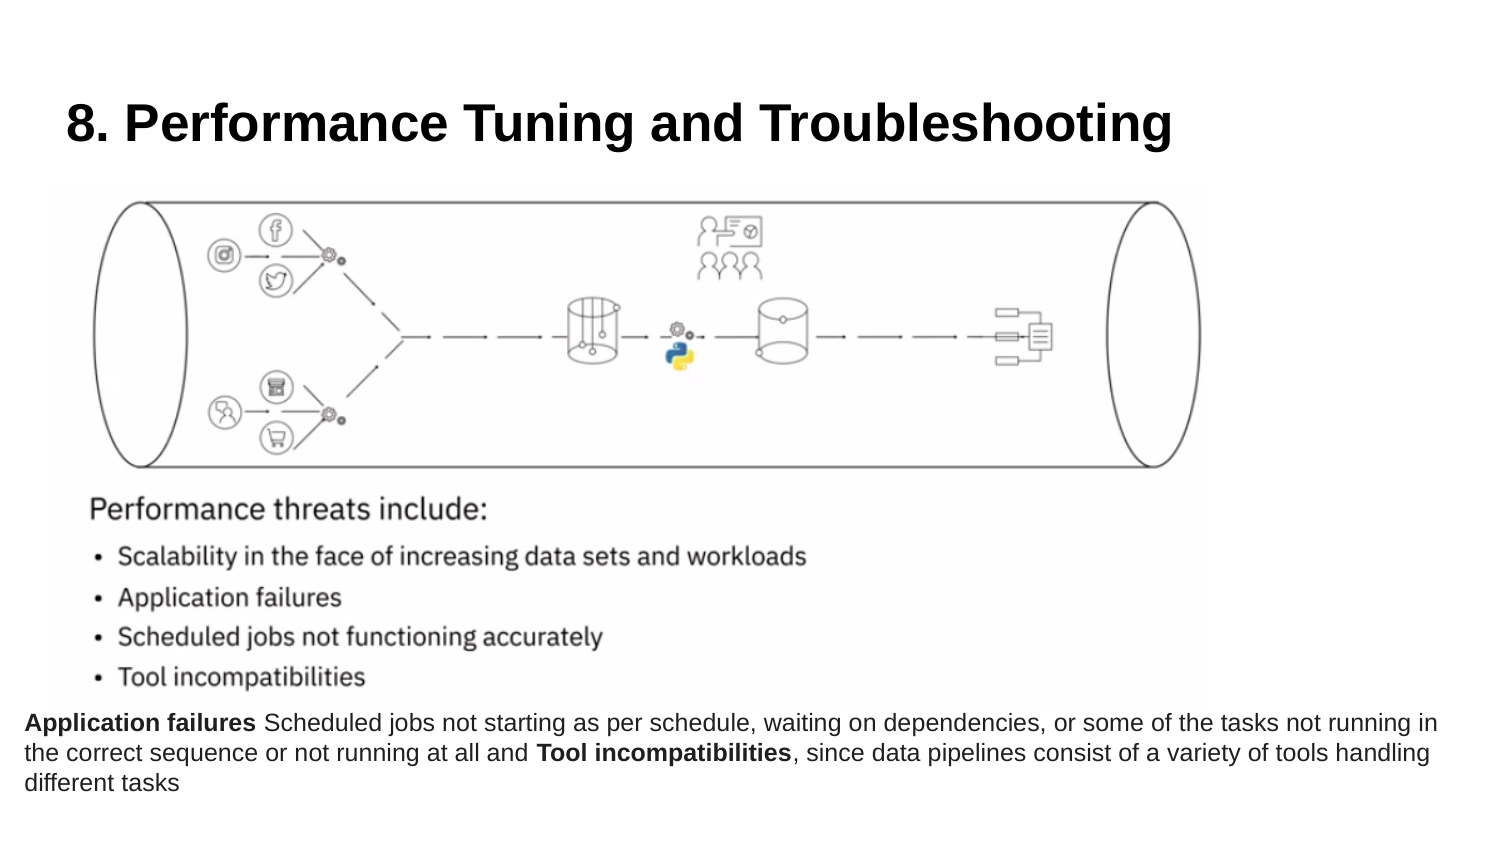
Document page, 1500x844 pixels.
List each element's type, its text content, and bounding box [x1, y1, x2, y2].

text_box Application failures Scheduled jobs not starting as per schedule, waiting on dependencies, or some of the tasks not running in the correct sequence or not running at all and Tool incompatibilities, since data pipelines consist of a variety of tools handling different tasks [9, 691, 1463, 812]
picture [50, 188, 1210, 716]
title 8. Performance Tuning and Troubleshooting [51, 72, 1449, 167]
